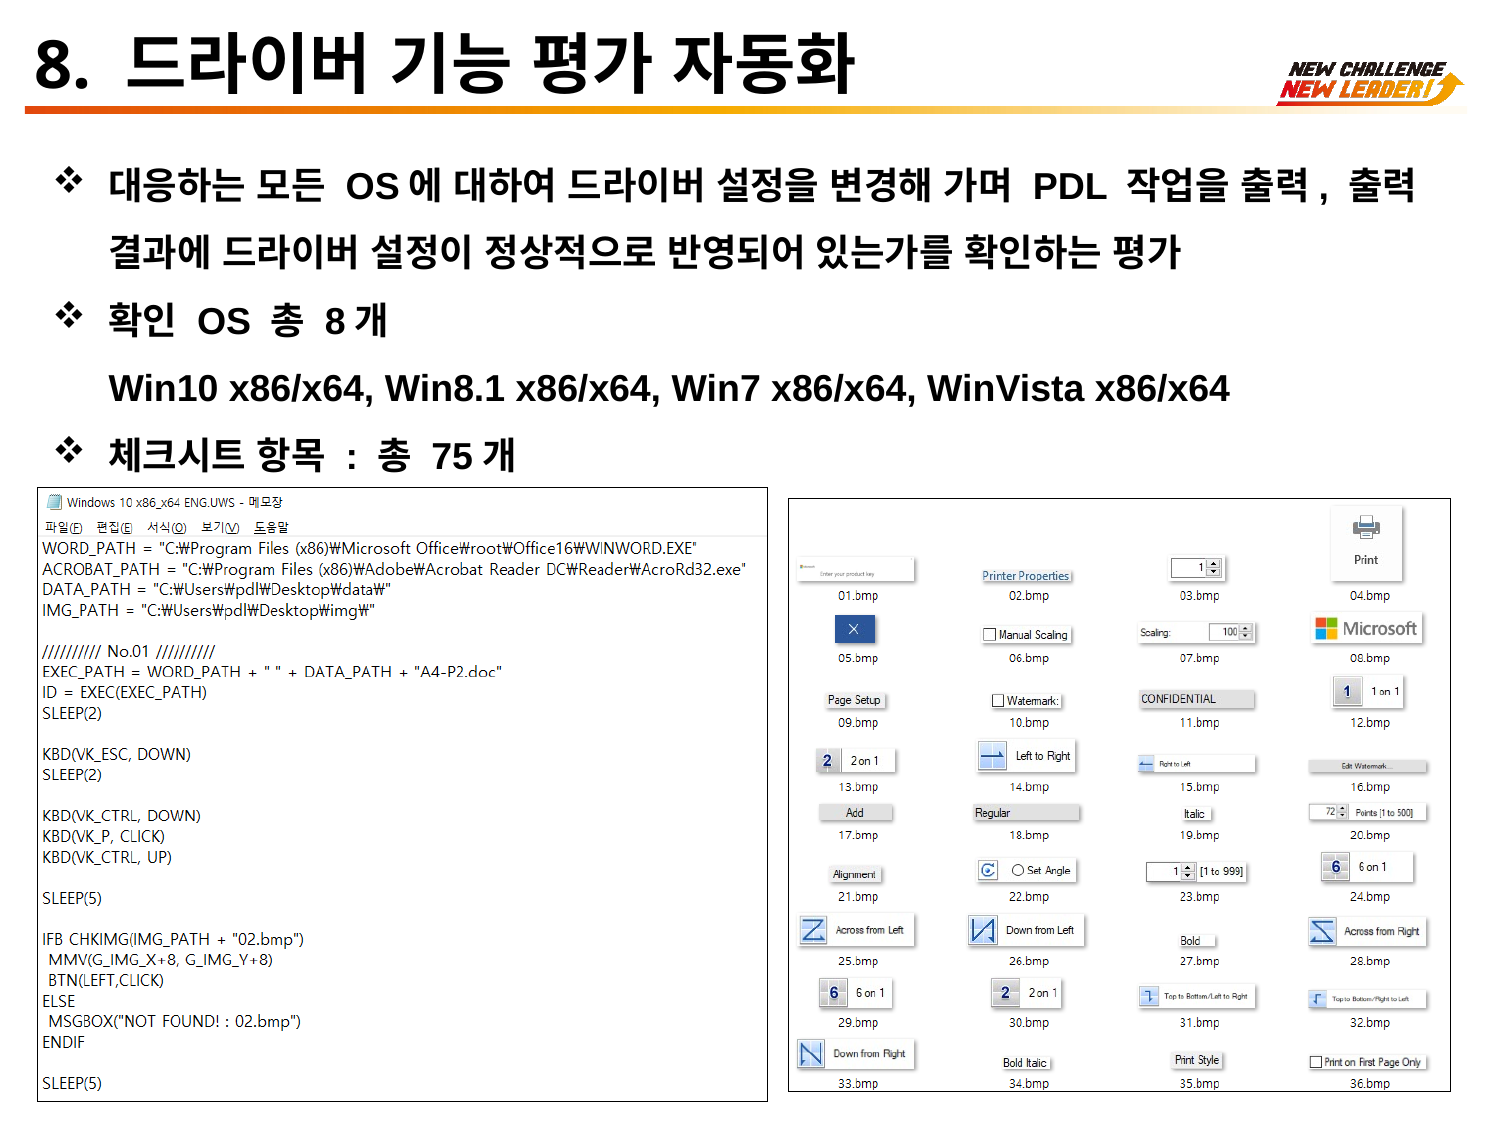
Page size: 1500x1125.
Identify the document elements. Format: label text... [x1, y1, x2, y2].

picture [37, 487, 768, 1102]
text_box 8. 드라이버 기능 평가 자동화 [20, 23, 1314, 120]
picture [1276, 39, 1468, 128]
picture [788, 498, 1451, 1092]
text_box 대응하는 모든 OS에 대하여 드라이버 설정을 변경해 가며 PDL 작업을 출력, 출력 결과에 드라이버 설정이 정상적으로 반영되어 있는가를 확인하는 평가 확인 OS 총 8개 Win10 x86/x64, Win8.1 x86/x64, Win7 x86/x64, WinVista x86/x64 체크시트 항목 : 총 75개 [37, 131, 1450, 485]
